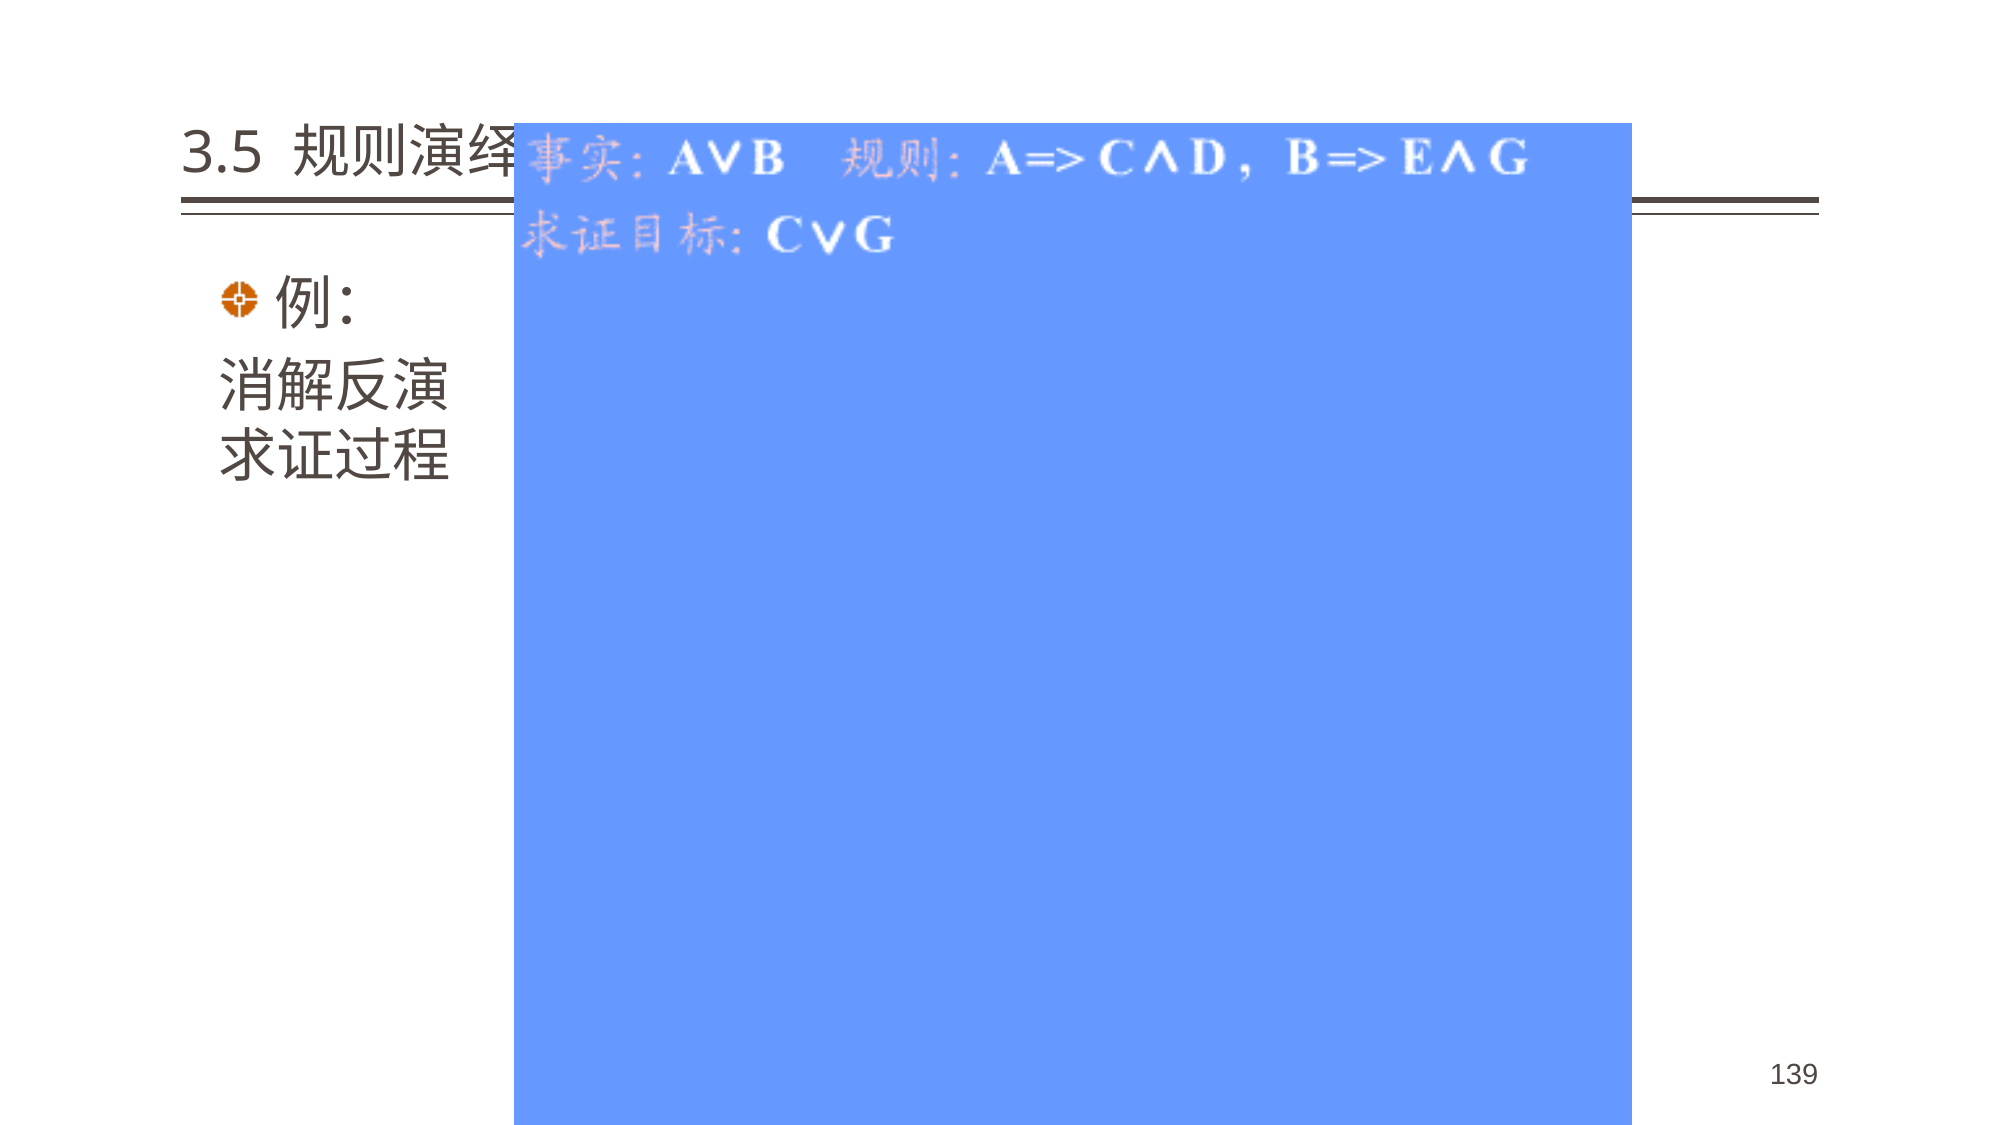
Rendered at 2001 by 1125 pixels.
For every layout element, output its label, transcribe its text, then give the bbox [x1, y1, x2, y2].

slide_number 139 [1637, 1042, 1819, 1103]
text_box 例： 消解反演求证过程 [203, 258, 477, 602]
picture [514, 123, 1632, 1125]
picture [218, 280, 260, 322]
title 3.5 规则演绎系统 [181, 12, 1819, 193]
